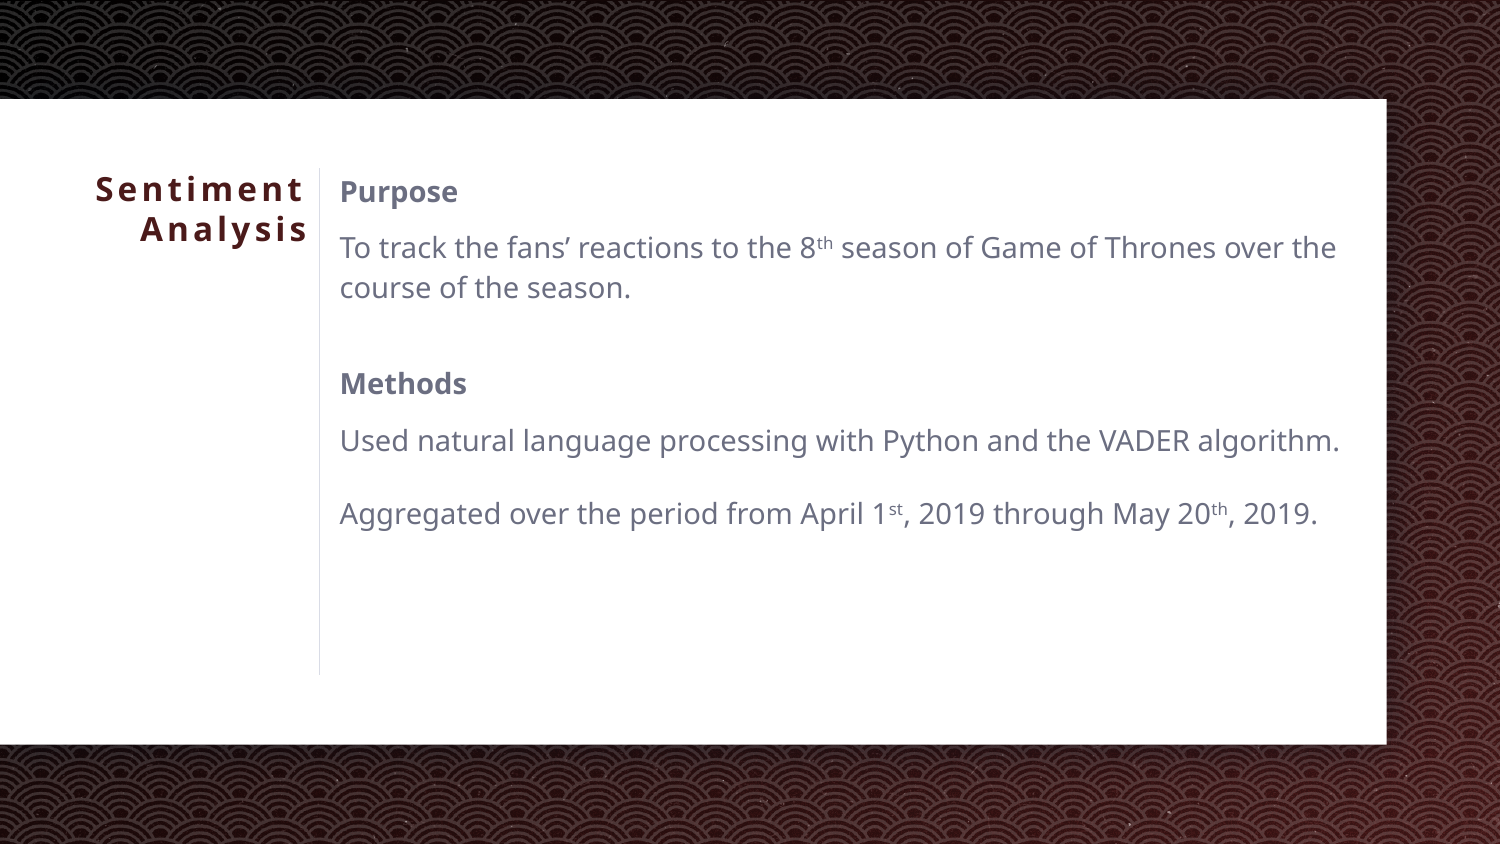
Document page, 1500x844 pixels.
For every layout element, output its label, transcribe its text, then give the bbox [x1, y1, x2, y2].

list Purpose To track the fans’ reactions to the 8th season of Game of Thrones over the course of the season. Methods Used natural language processing with Python and the VADER algorithm. Aggregated over the period from April 1st, 2019 through May 20th, 2019. [339, 168, 1365, 676]
picture [0, 1, 1500, 844]
title Sentiment Analysis [19, 168, 307, 676]
